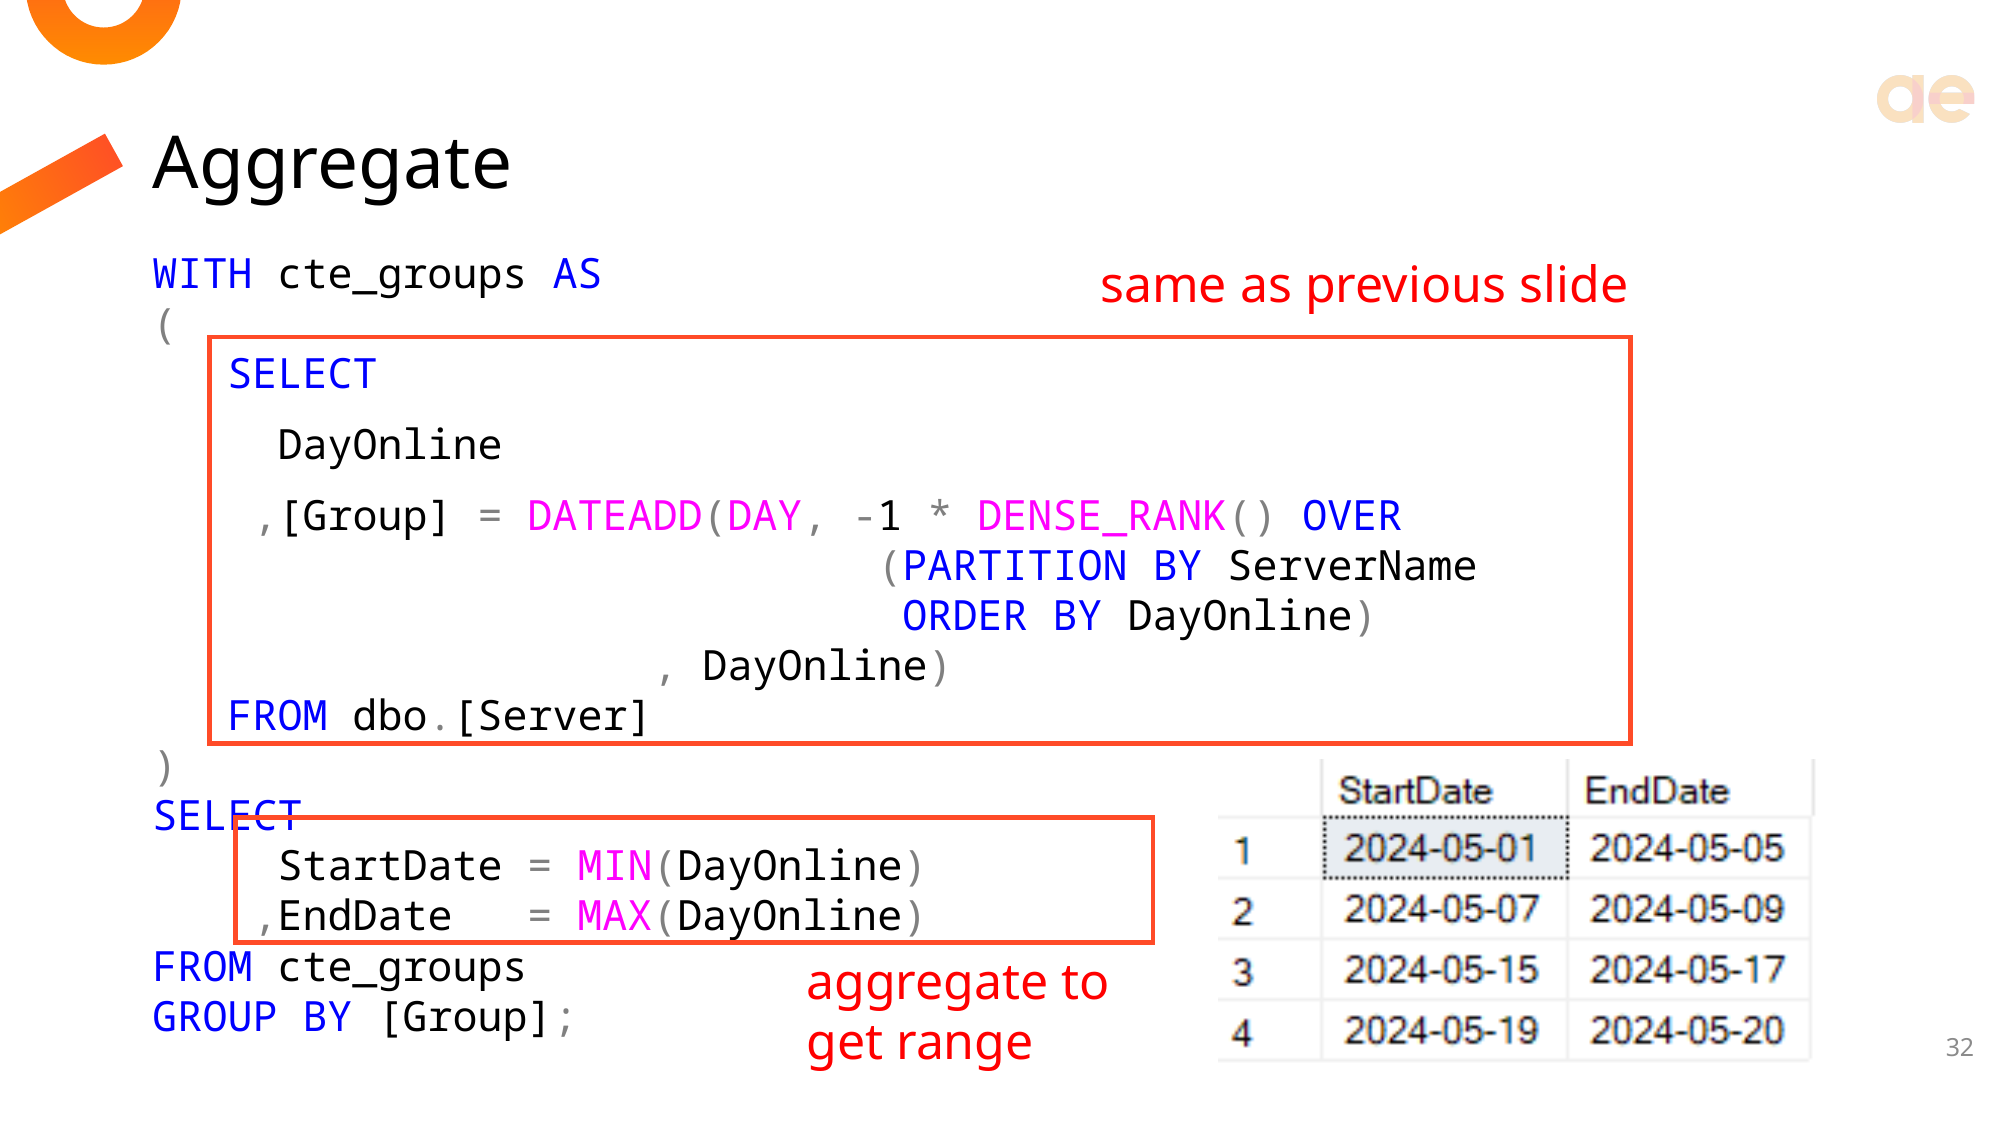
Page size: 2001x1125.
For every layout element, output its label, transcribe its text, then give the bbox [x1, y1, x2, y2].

text_box aggregate to get range [791, 942, 1139, 1078]
slide_number 32 [1726, 1019, 1975, 1079]
title Aggregate [137, 79, 1863, 212]
picture [1218, 759, 1825, 1075]
text_box [234, 817, 1154, 944]
text_box [209, 336, 1631, 745]
text_box same as previous slide [1085, 245, 1684, 321]
picture [1877, 75, 1975, 123]
list WITH cte_groups AS ( SELECT DayOnline ,[Group] = DATEADD(DAY, -1 * DENSE_RANK() OVER (PARTITION BY ServerName ORDER BY DayOnline) , DayOnline) FROM dbo.[Server] ) SELECT StartDate = MIN(DayOnline) ,EndDate = MAX(DayOnline) FROM cte_groups GROUP BY [Group]; [137, 238, 1863, 1079]
